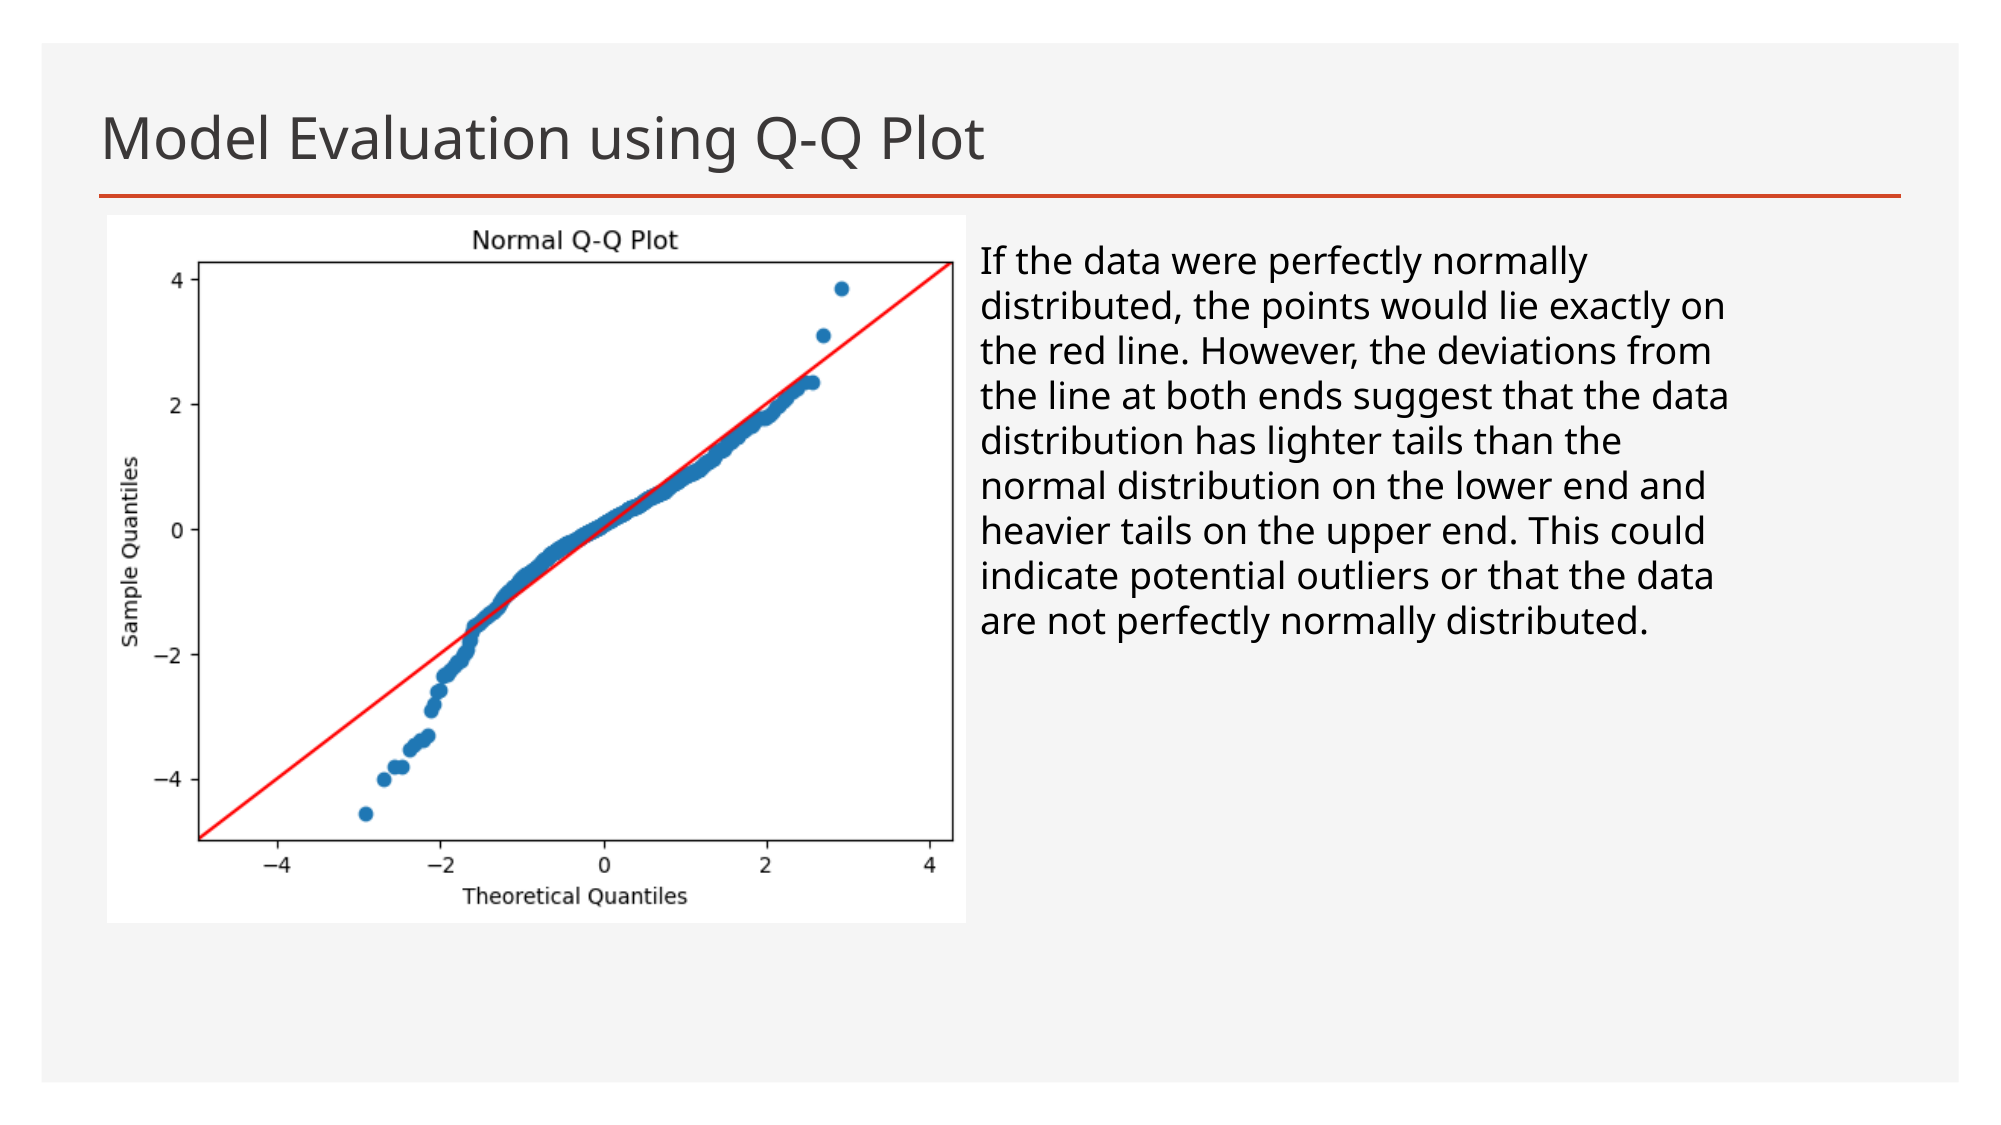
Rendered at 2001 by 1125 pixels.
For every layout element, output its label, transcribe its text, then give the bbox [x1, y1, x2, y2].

text_box If the data were perfectly normally distributed, the points would lie exactly on the red line. However, the deviations from the line at both ends suggest that the data distribution has lighter tails than the normal distribution on the lower end and heavier tails on the upper end. This could indicate potential outliers or that the data are not perfectly normally distributed. [966, 229, 1753, 649]
title Model Evaluation using Q-Q Plot [85, 73, 1214, 179]
picture [107, 215, 966, 923]
